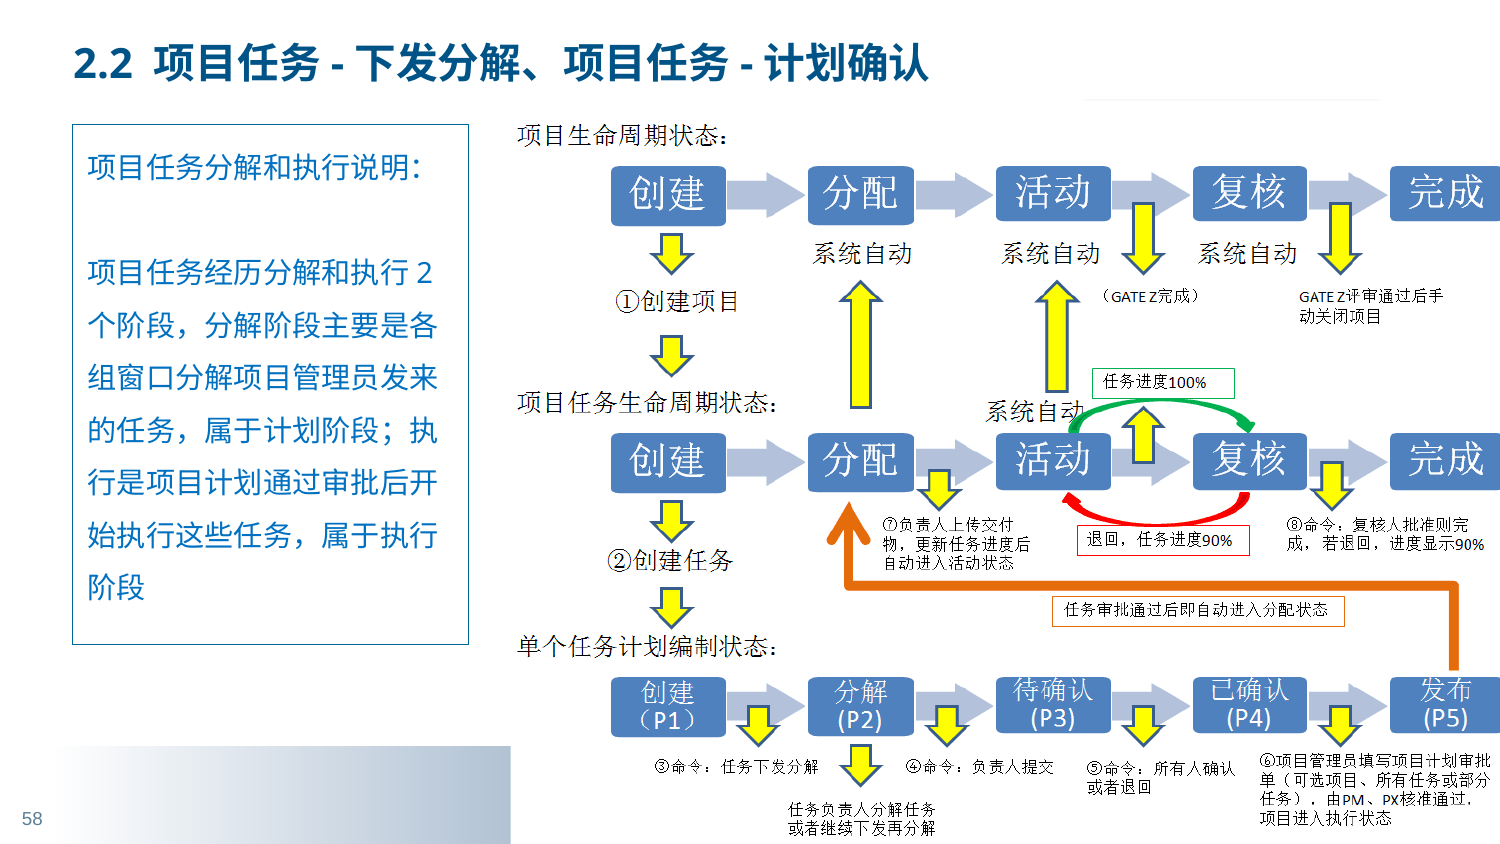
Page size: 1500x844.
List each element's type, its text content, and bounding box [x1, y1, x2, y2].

title 2.2 项目任务-下发分解、项目任务-计划确认 [58, 23, 1220, 100]
picture [510, 99, 1500, 844]
text_box 项目任务分解和执行说明： 项目任务经历分解和执行2个阶段，分解阶段主要是各组窗口分解项目管理员发来的任务，属于计划阶段；执行是项目计划通过审批后开始执行这些任务，属于执行阶段 [72, 124, 469, 645]
